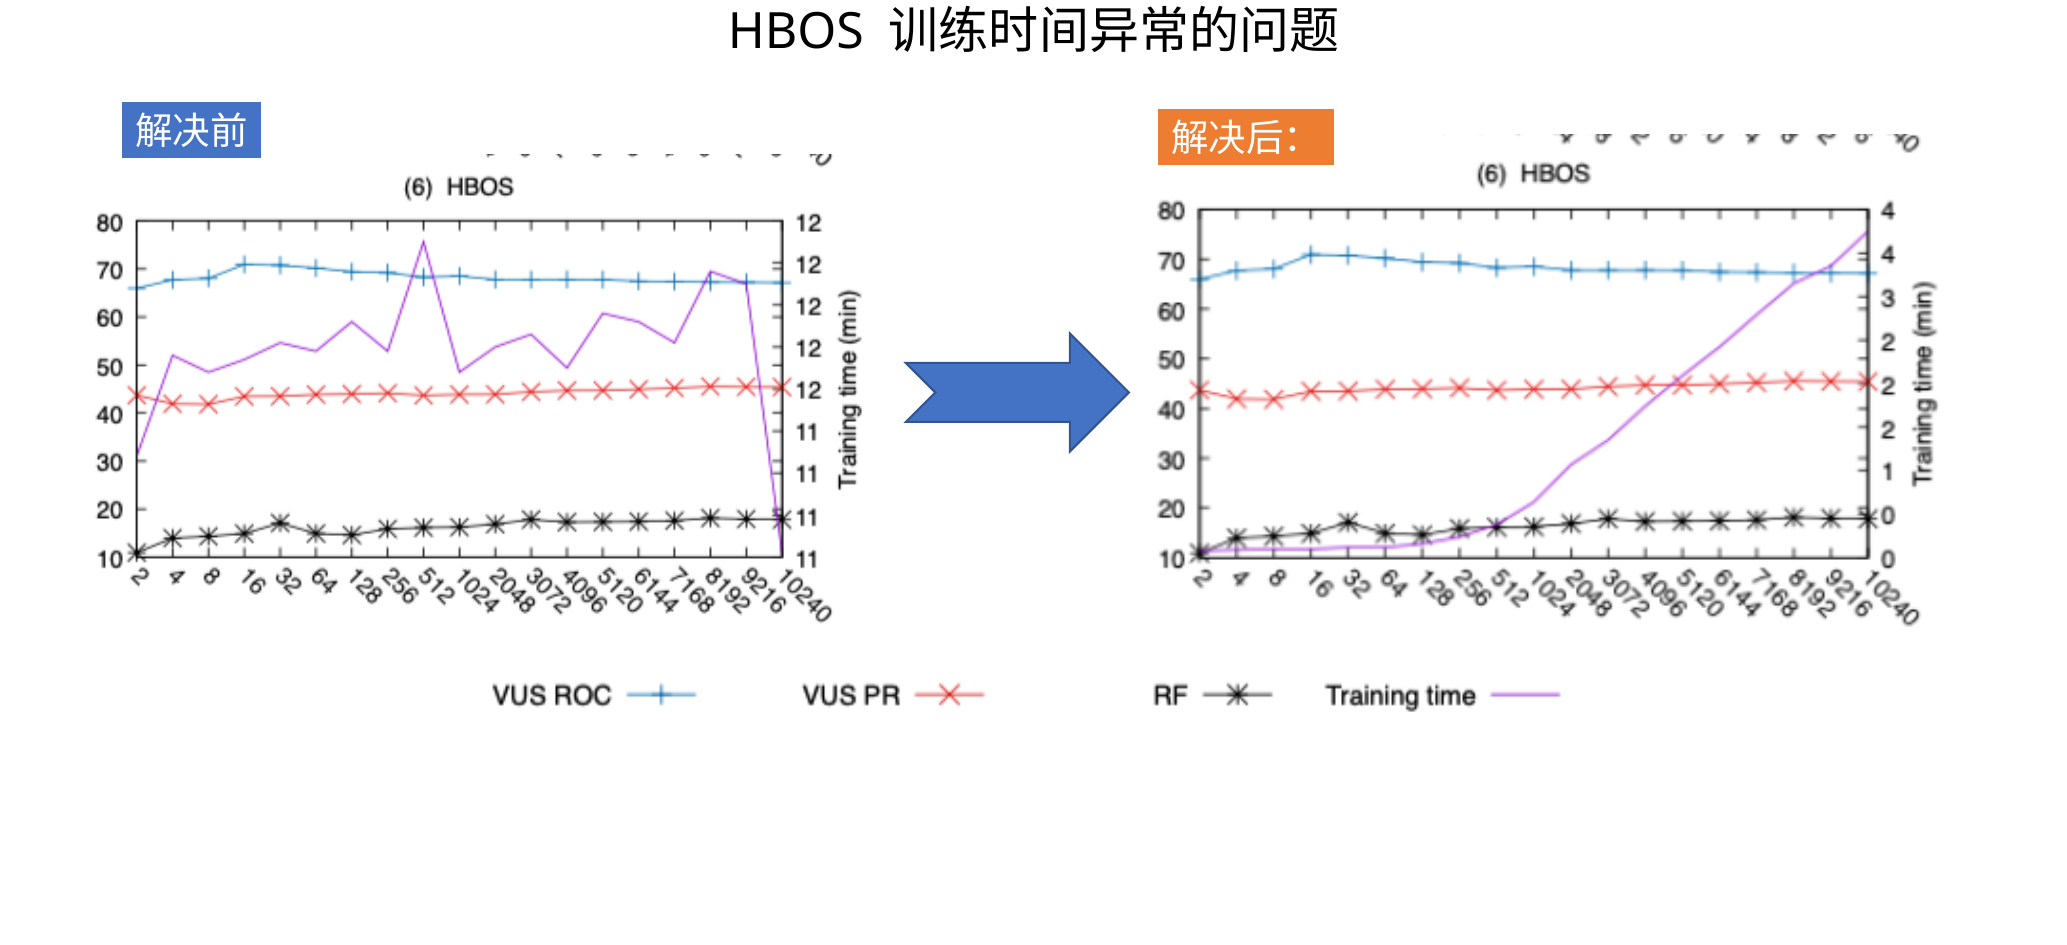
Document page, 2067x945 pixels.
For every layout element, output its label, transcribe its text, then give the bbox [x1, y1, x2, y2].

picture [1137, 134, 1971, 631]
picture [63, 154, 898, 631]
text_box 解决前 [119, 98, 264, 154]
title HBOS 训练时间异常的问题 [0, 0, 2067, 65]
text_box [903, 330, 1131, 455]
text_box 解决后： [1154, 105, 1337, 134]
picture [433, 638, 1634, 736]
